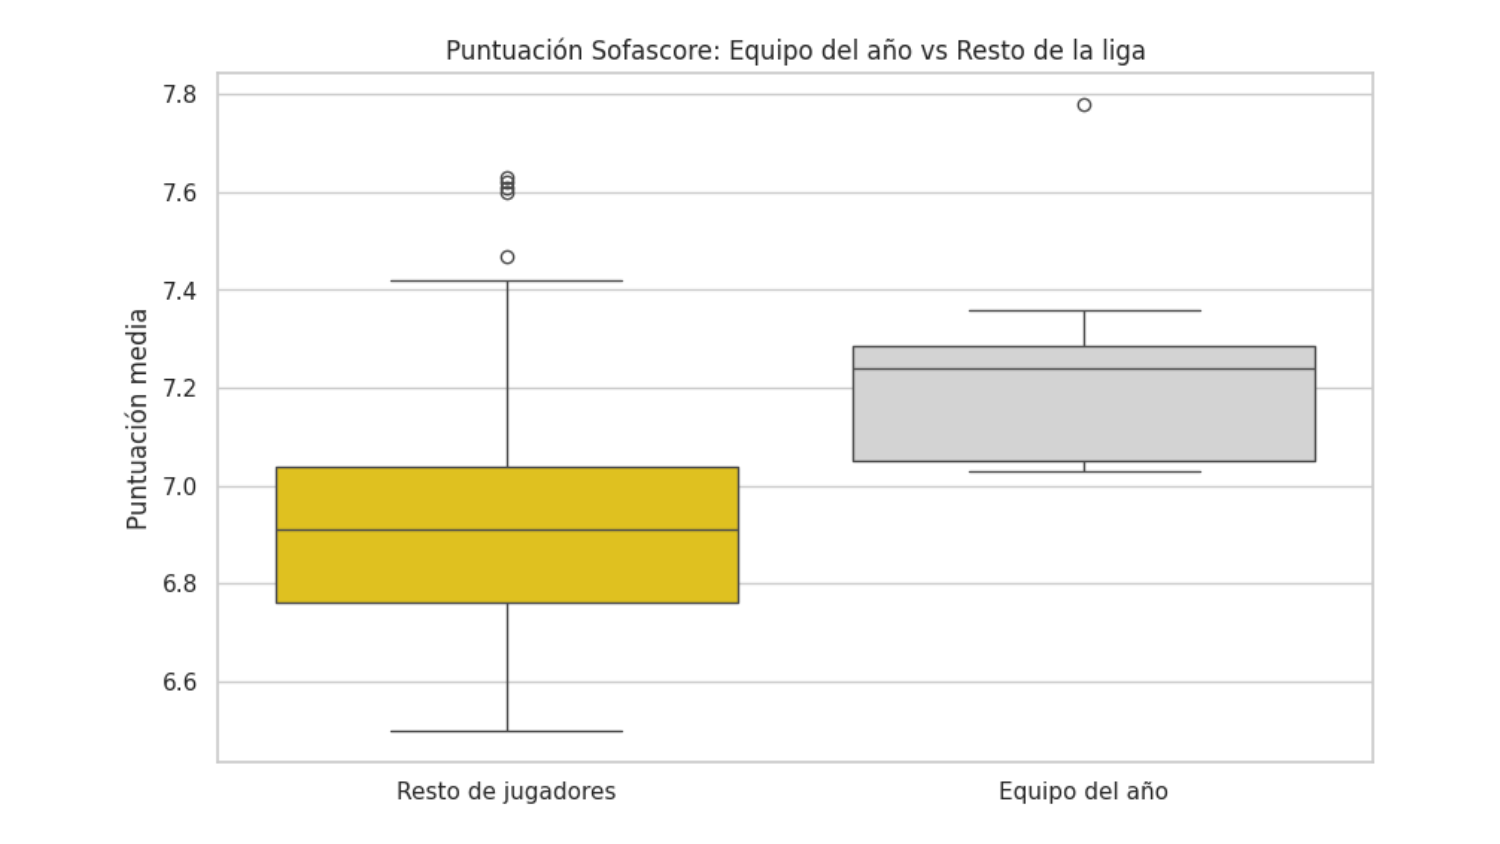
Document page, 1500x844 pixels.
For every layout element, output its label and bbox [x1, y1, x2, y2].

picture [112, 24, 1388, 819]
